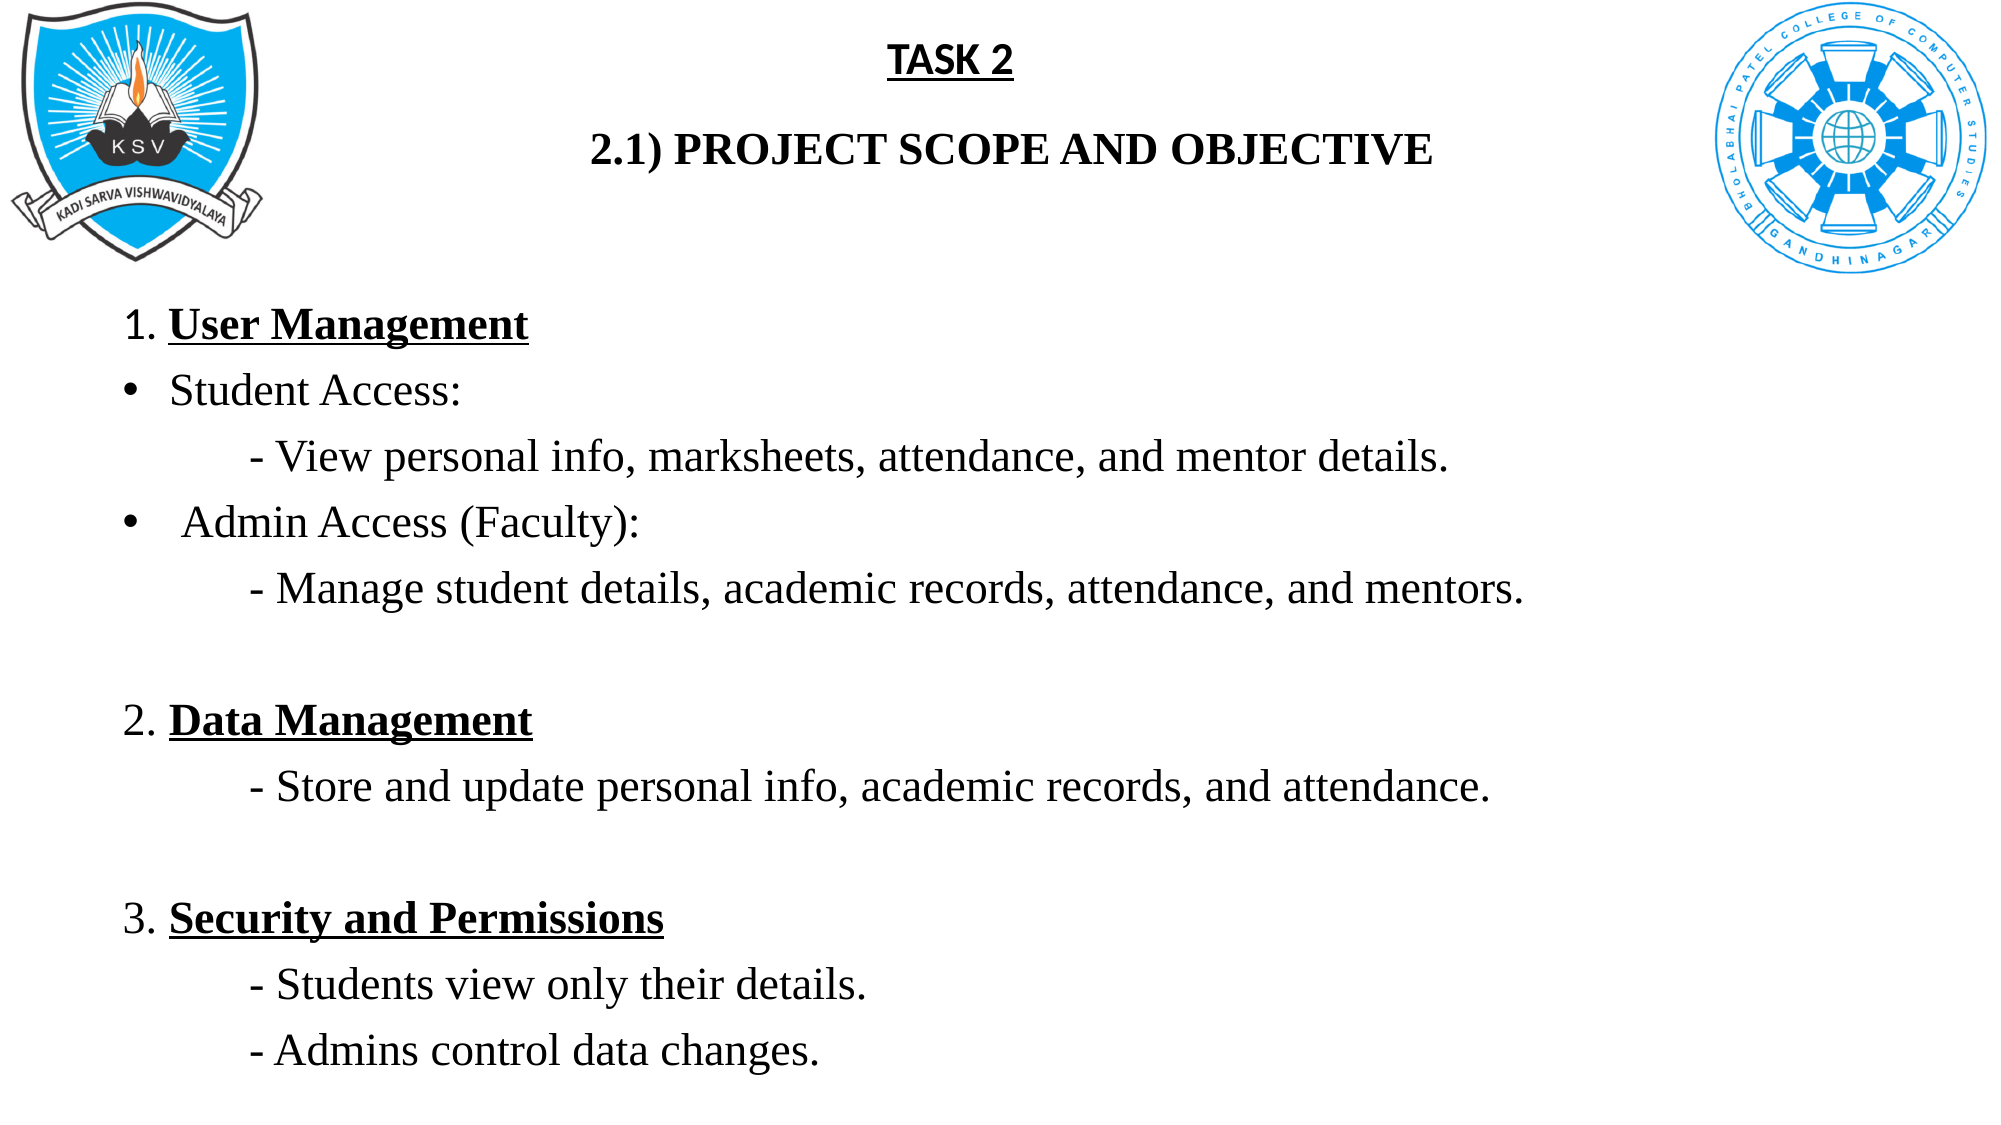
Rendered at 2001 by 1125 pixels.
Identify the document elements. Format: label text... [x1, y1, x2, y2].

text_box TASK 2 [531, 21, 1370, 92]
picture [1714, 1, 1987, 274]
picture [0, 0, 273, 269]
list 1. User Management Student Access: - View personal info, marksheets, attendance, and mentor details. Admin Access (Faculty): - Manage student details, academic records, attendance, and mentors. 2. Data Management - Store and update personal info, academic records, and attendance. 3. Security and Permissions - Students view only their details. - Admins control data changes. [107, 292, 1833, 1089]
text_box 2.1) PROJECT SCOPE AND OBJECTIVE [574, 111, 1460, 182]
